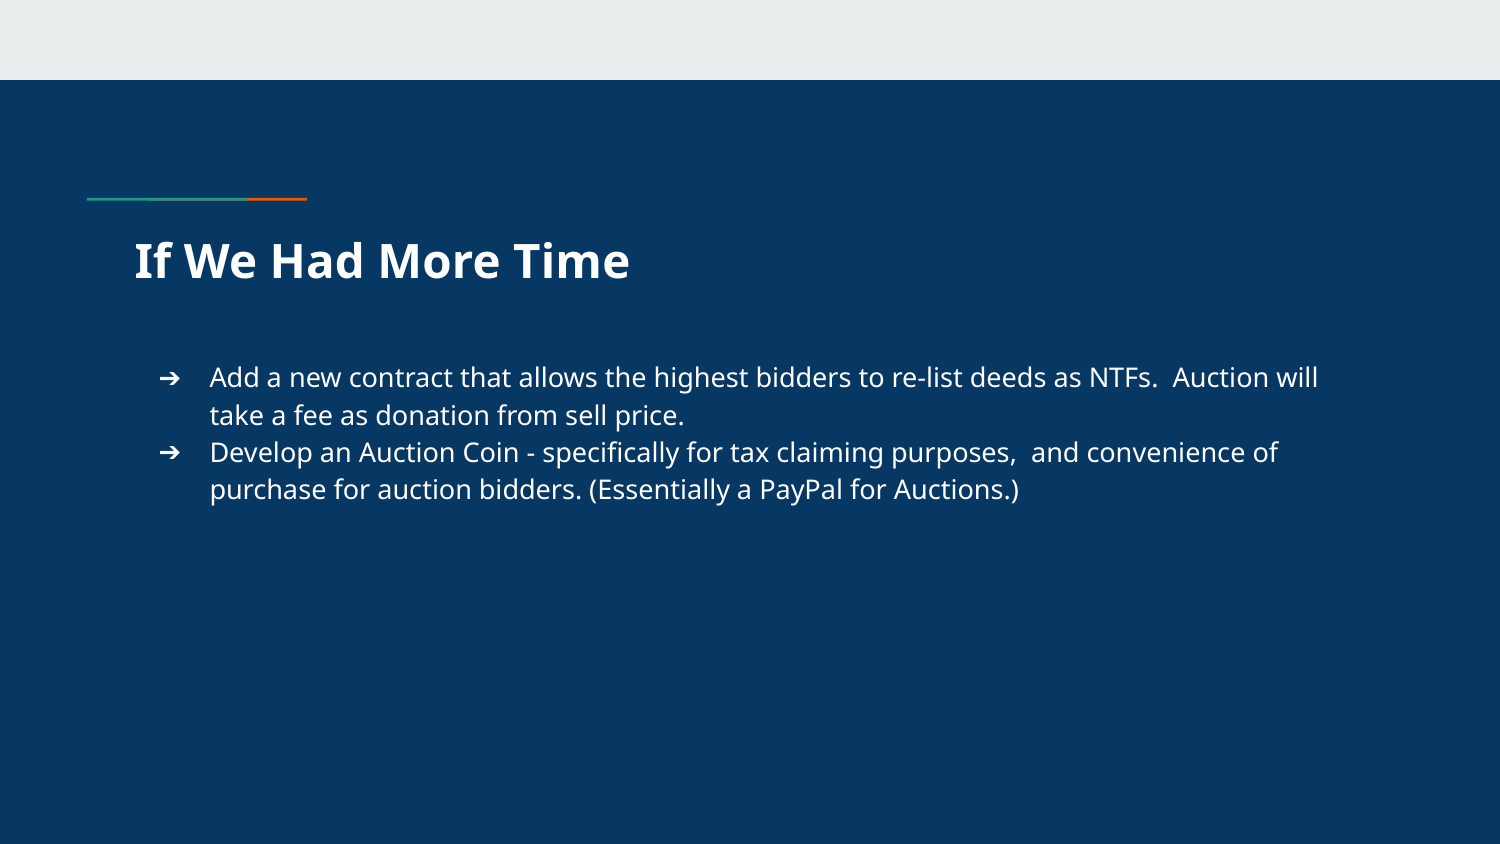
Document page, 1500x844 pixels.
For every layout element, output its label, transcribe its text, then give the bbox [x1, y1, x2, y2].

title If We Had More Time [119, 216, 1381, 305]
list Add a new contract that allows the highest bidders to re-list deeds as NTFs. Auction will take a fee as donation from sell price. Develop an Auction Coin - specifically for tax claiming purposes, and convenience of purchase for auction bidders. (Essentially a PayPal for Auctions.) [119, 341, 1381, 712]
